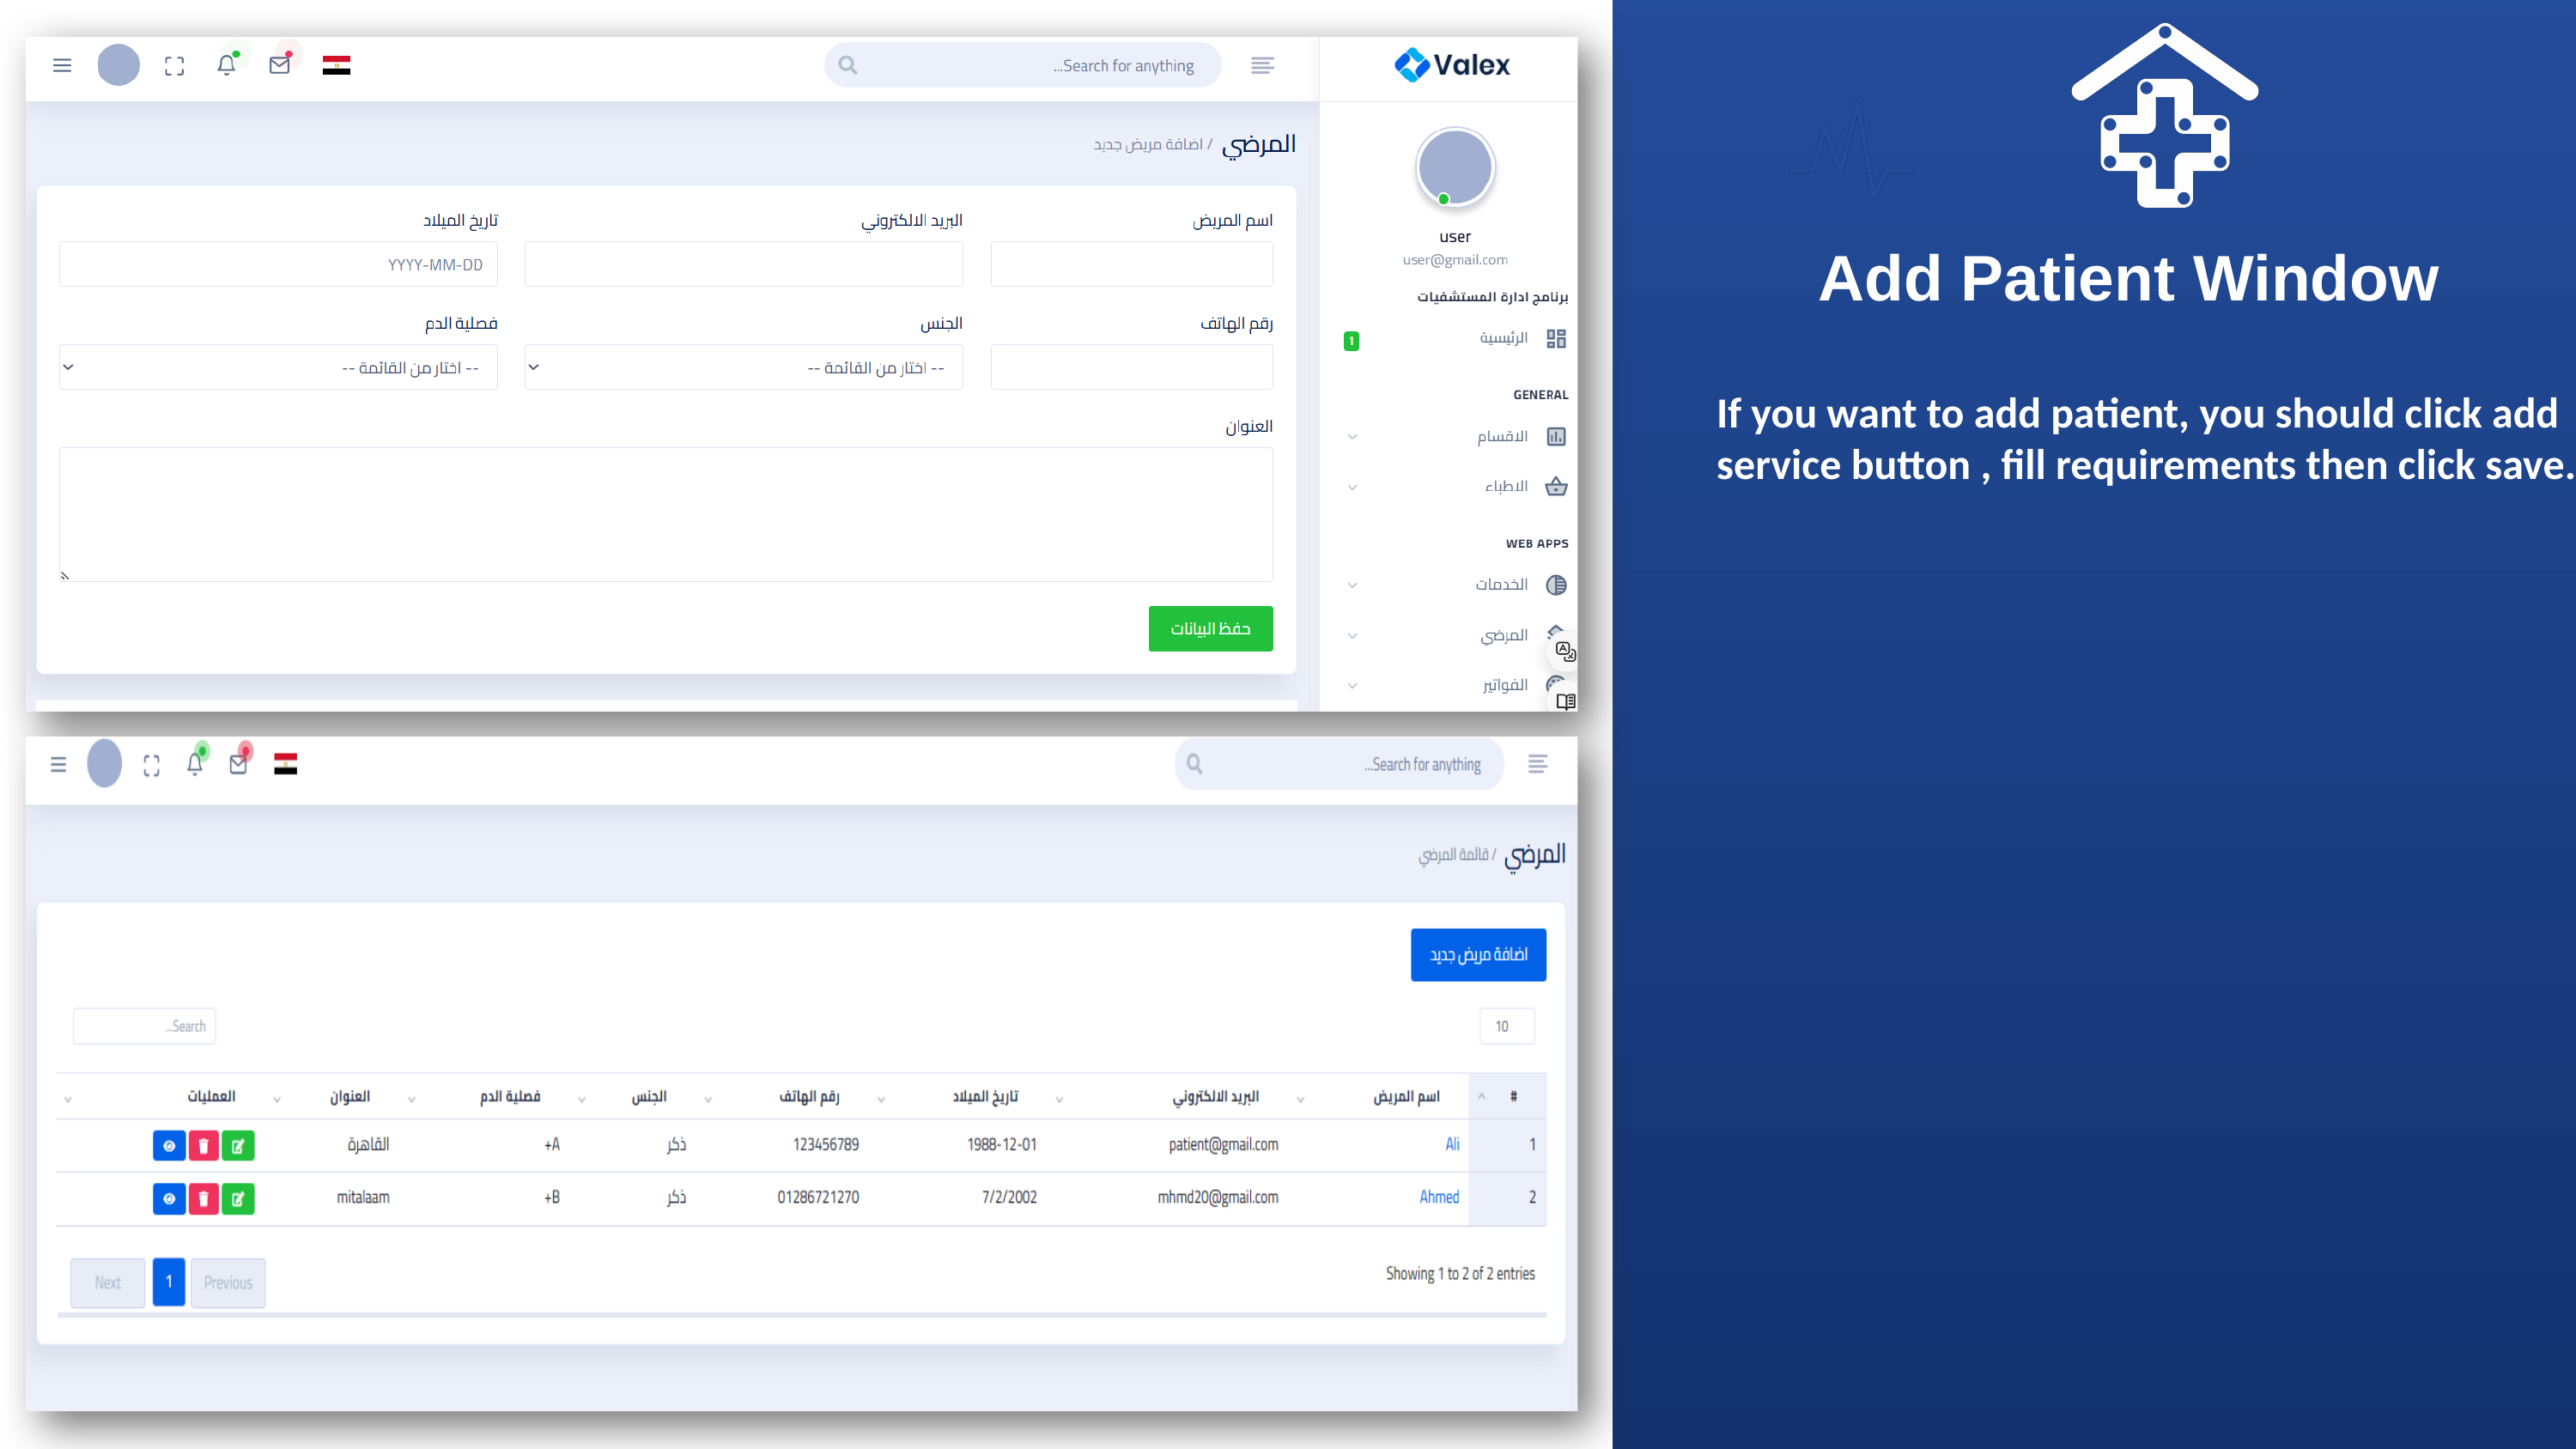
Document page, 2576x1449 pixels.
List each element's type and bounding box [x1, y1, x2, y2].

text_box [1612, 0, 2576, 1449]
picture [25, 737, 1578, 1411]
picture [25, 37, 1578, 712]
